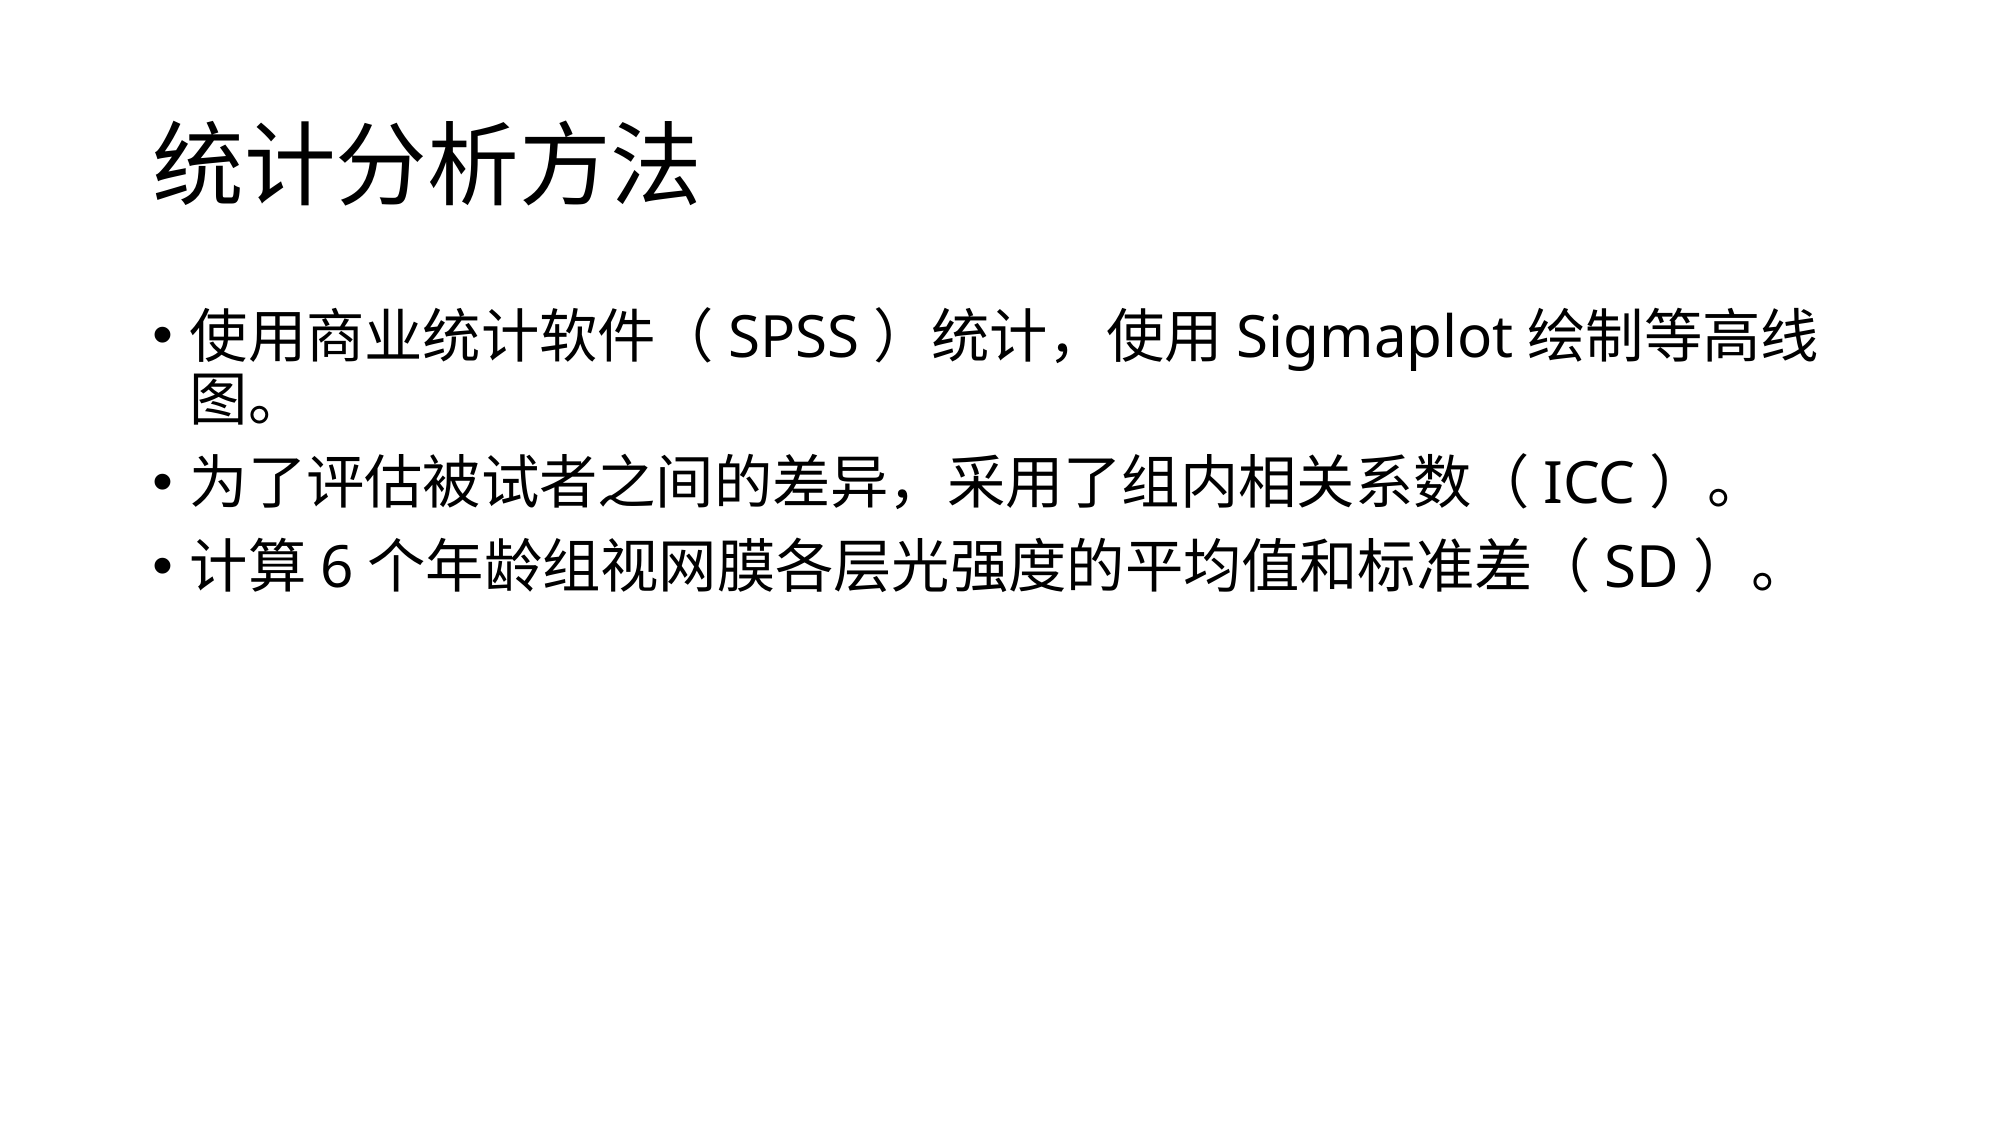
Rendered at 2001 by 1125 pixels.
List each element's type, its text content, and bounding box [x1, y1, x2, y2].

title 统计分析方法 [137, 59, 1863, 278]
list 使用商业统计软件（SPSS）统计，使用Sigmaplot绘制等高线图。 为了评估被试者之间的差异，采用了组内相关系数（ICC）。 计算6个年龄组视网膜各层光强度的平均值和标准差（SD）。 [137, 299, 1863, 1014]
